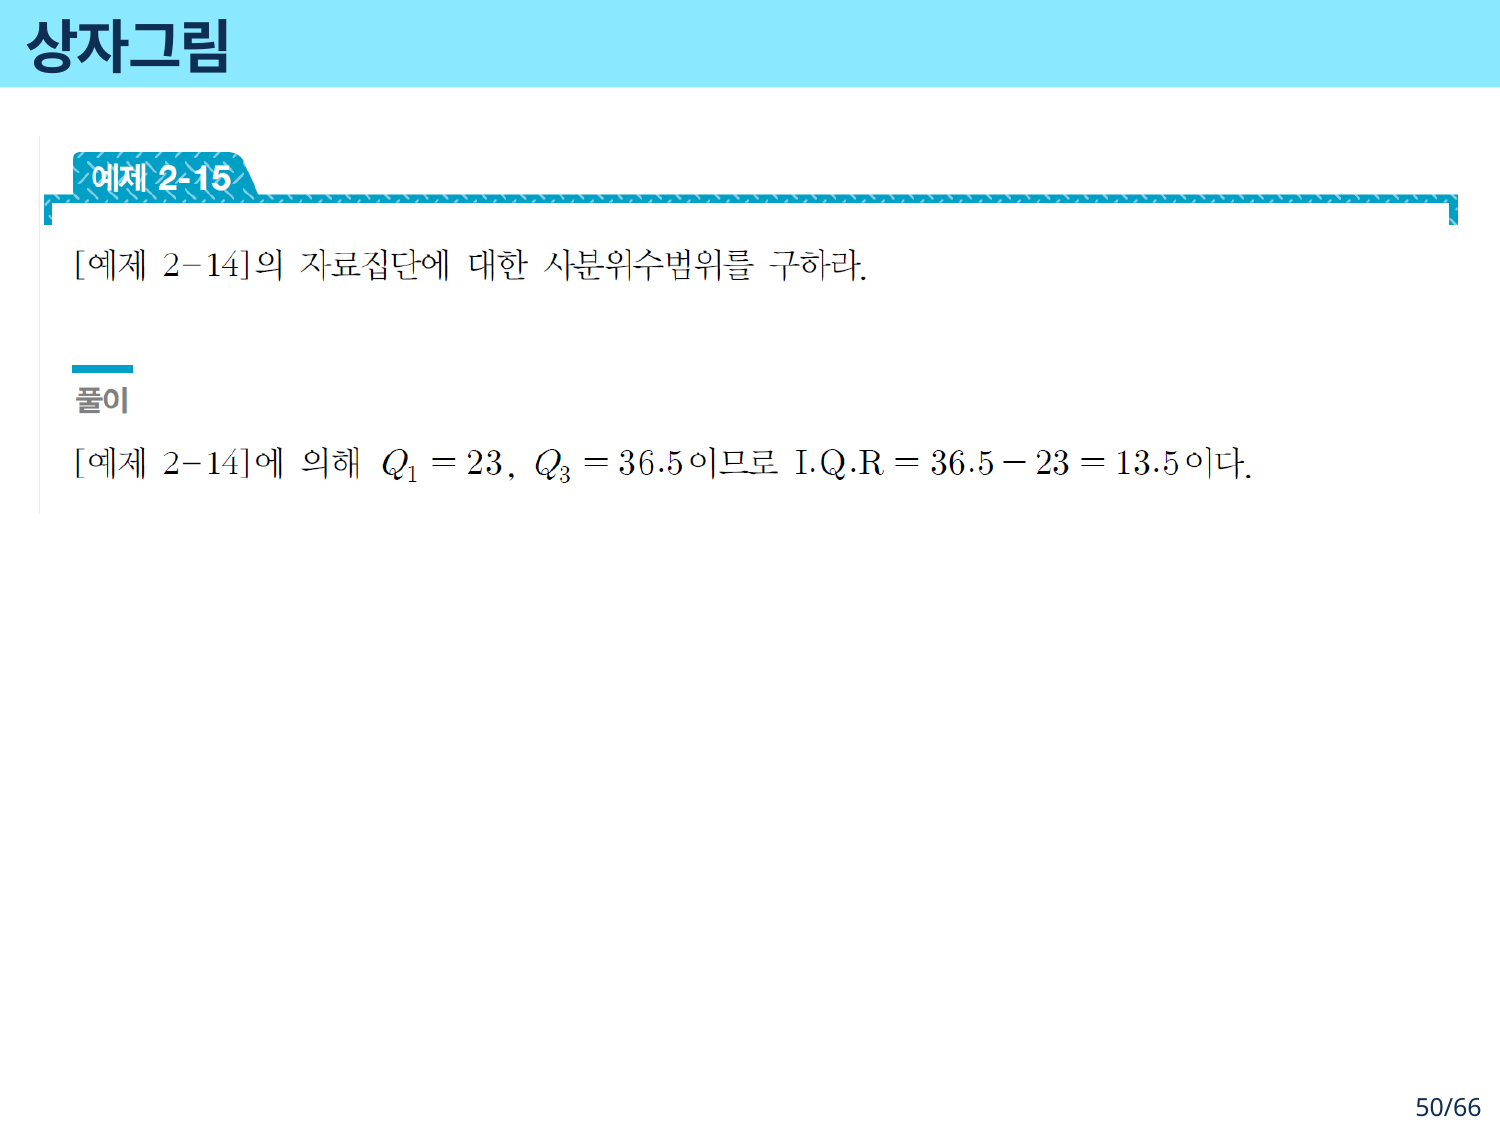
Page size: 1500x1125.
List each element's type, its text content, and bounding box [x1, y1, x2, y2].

title 상자그림 [10, 5, 1288, 84]
picture [38, 136, 1482, 513]
